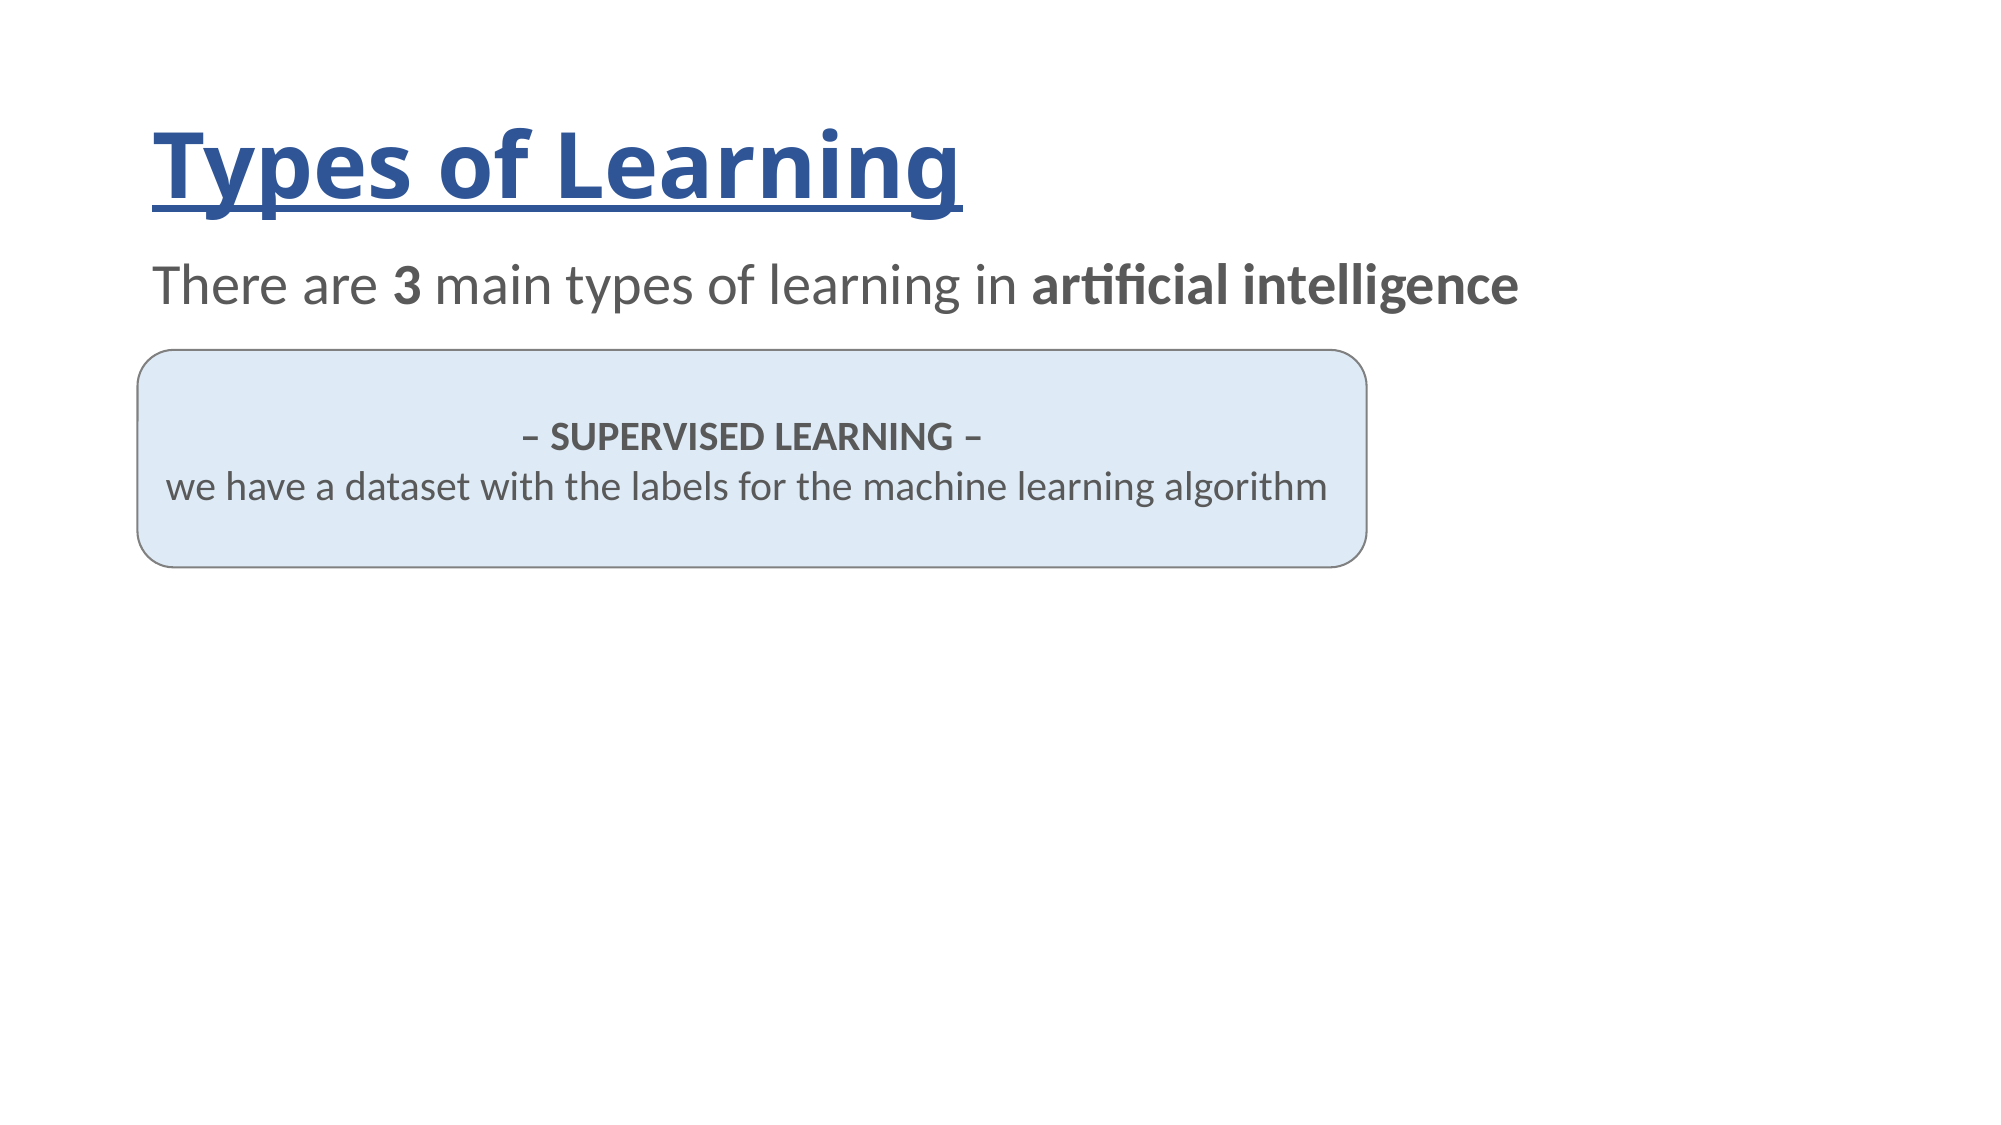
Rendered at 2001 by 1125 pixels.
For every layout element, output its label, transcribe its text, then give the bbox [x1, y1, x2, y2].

list There are 3 main types of learning in artificial intelligence [137, 246, 1863, 961]
title Types of Learning [137, 59, 1863, 246]
text_box – SUPERVISED LEARNING – we have a dataset with the labels for the machine learning algorithm [136, 348, 1368, 569]
